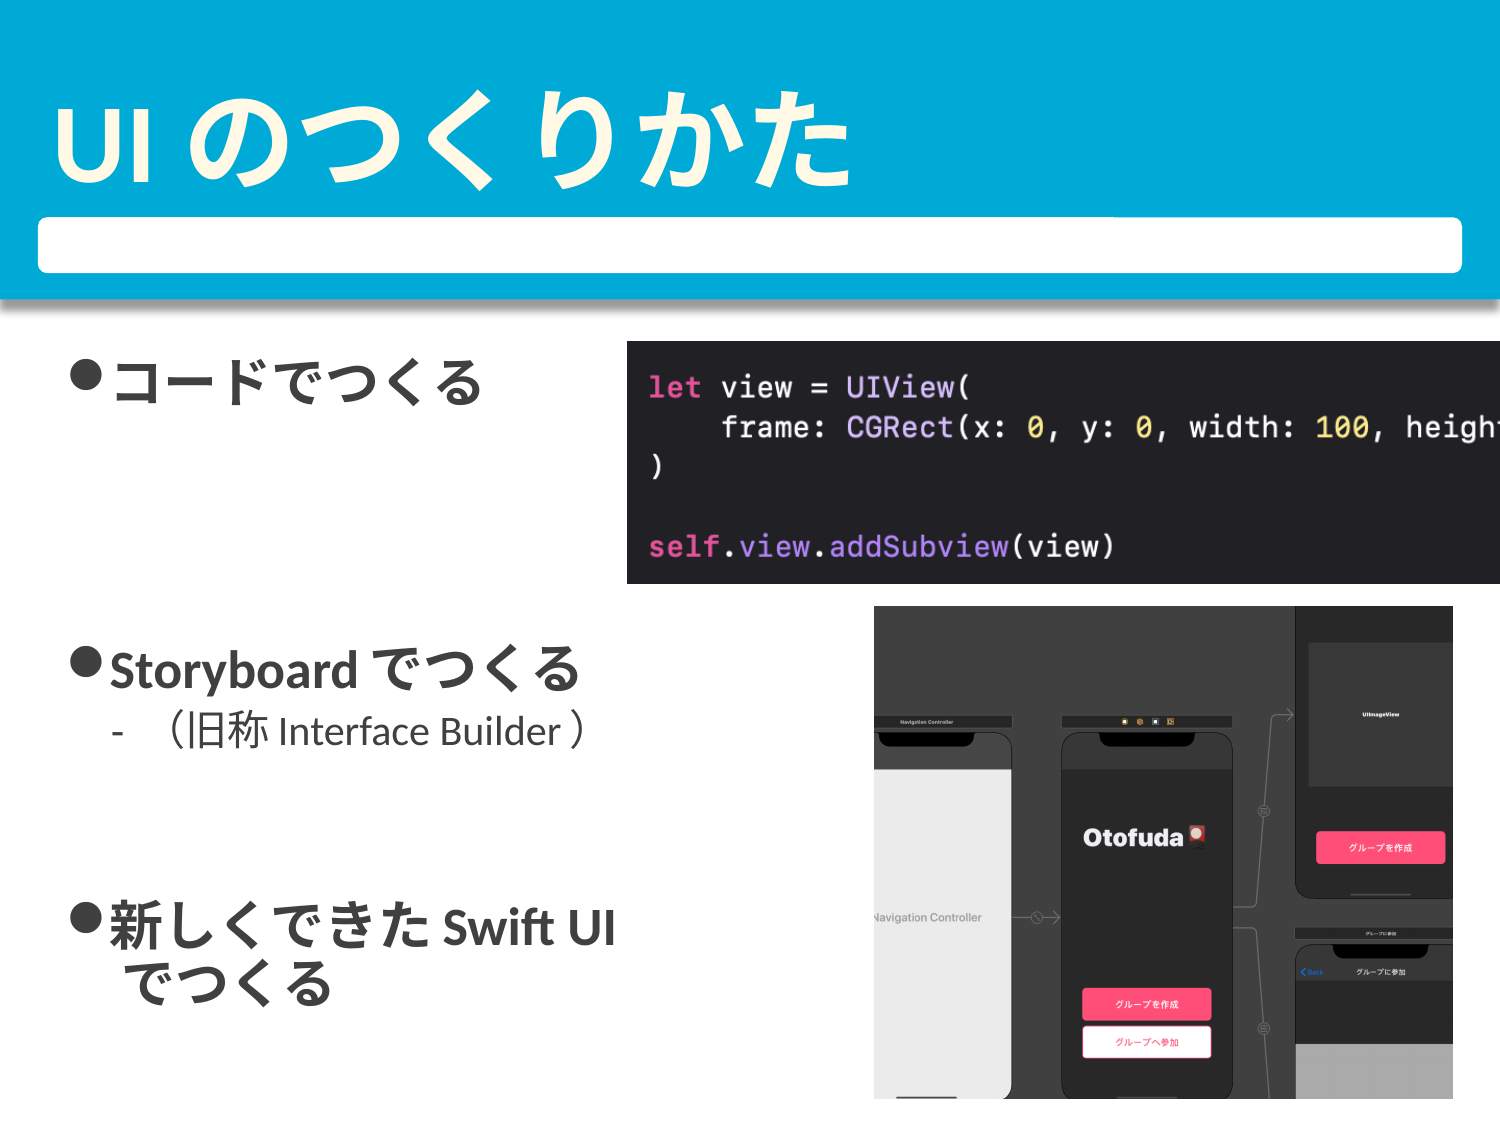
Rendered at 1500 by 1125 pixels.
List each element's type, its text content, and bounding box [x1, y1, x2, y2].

picture [627, 341, 1500, 584]
list コードでつくる Storyboardでつくる （旧称Interface Builder） 新しくできたSwift UI でつくる [50, 348, 1450, 1025]
title UIのつくりかた [37, 58, 1463, 235]
picture [874, 606, 1453, 1099]
